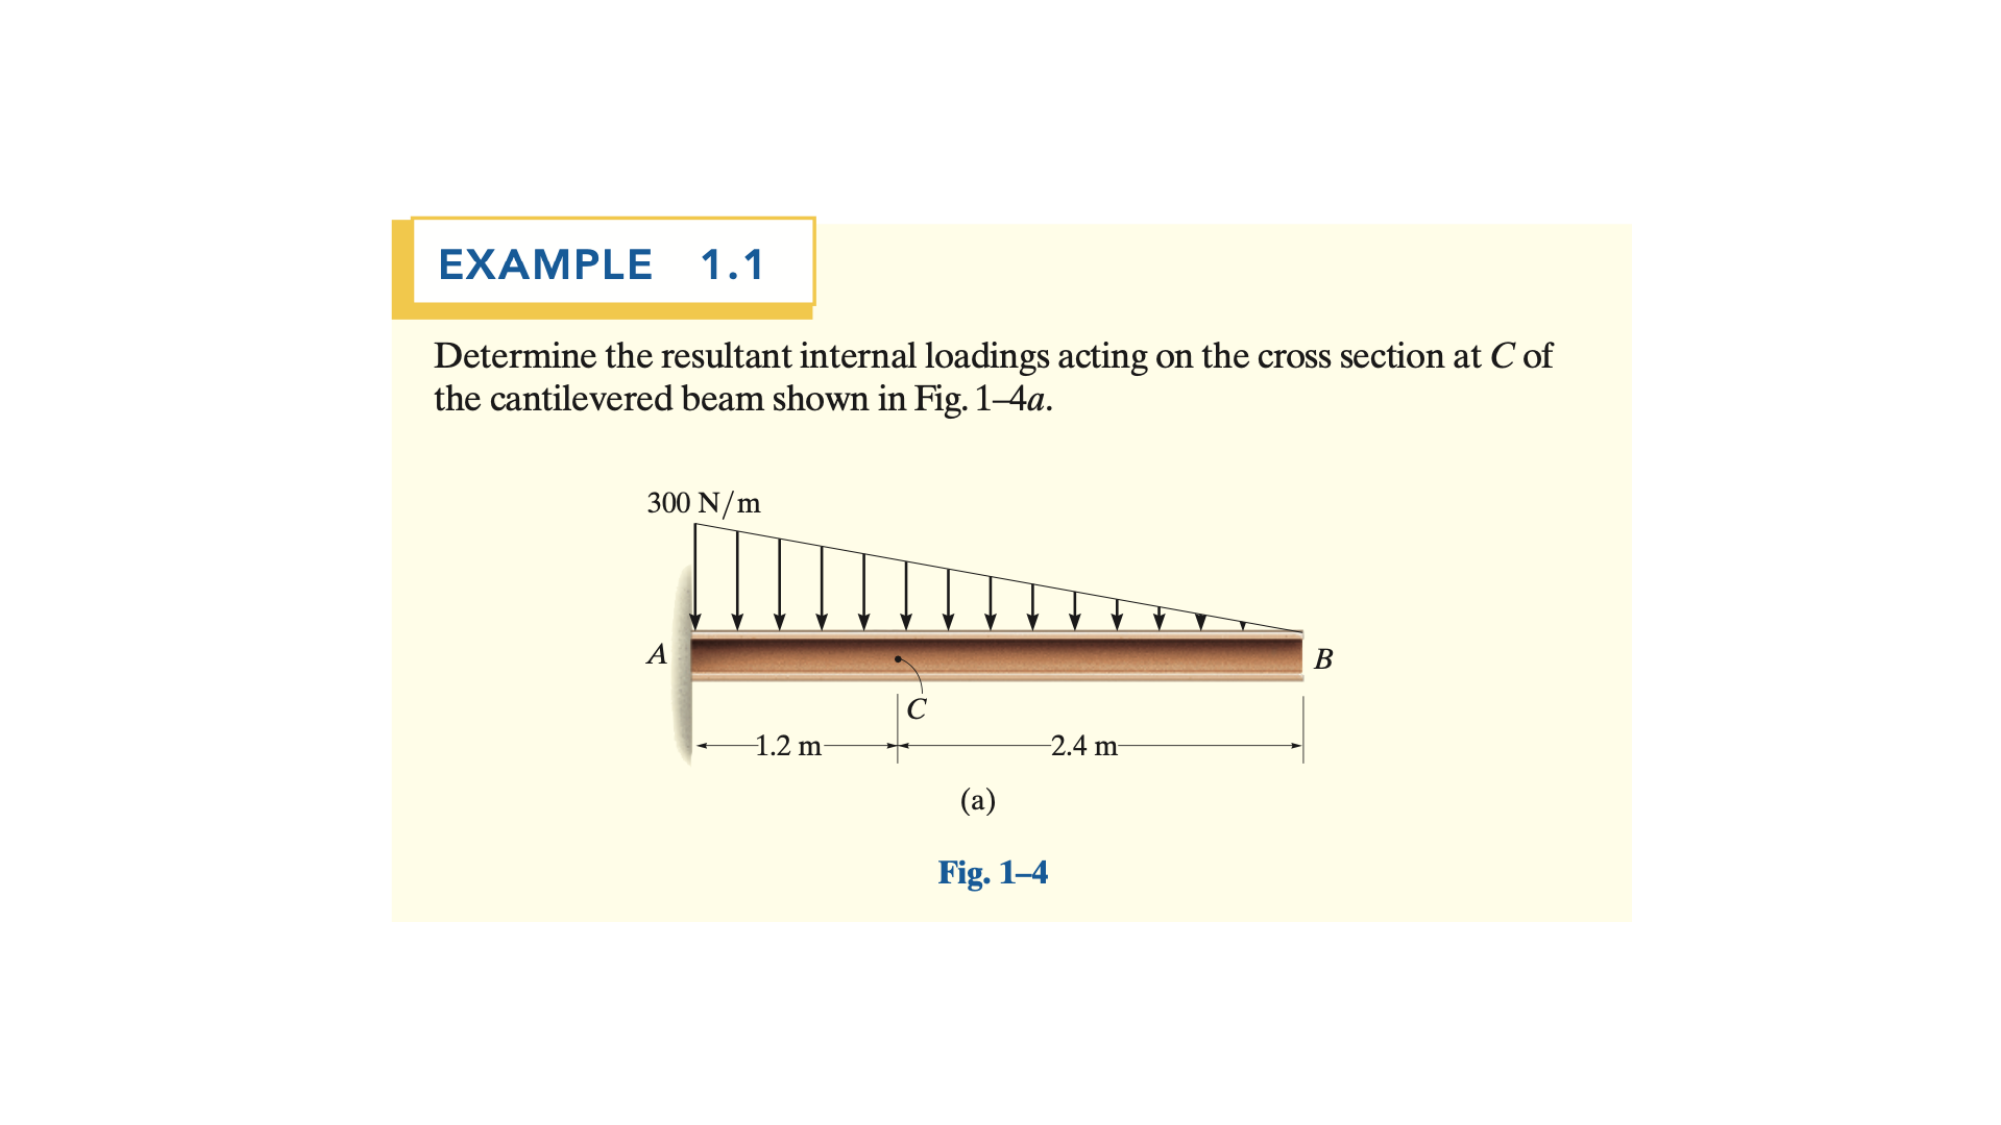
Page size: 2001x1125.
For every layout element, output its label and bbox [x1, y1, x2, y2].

picture [368, 203, 1632, 922]
